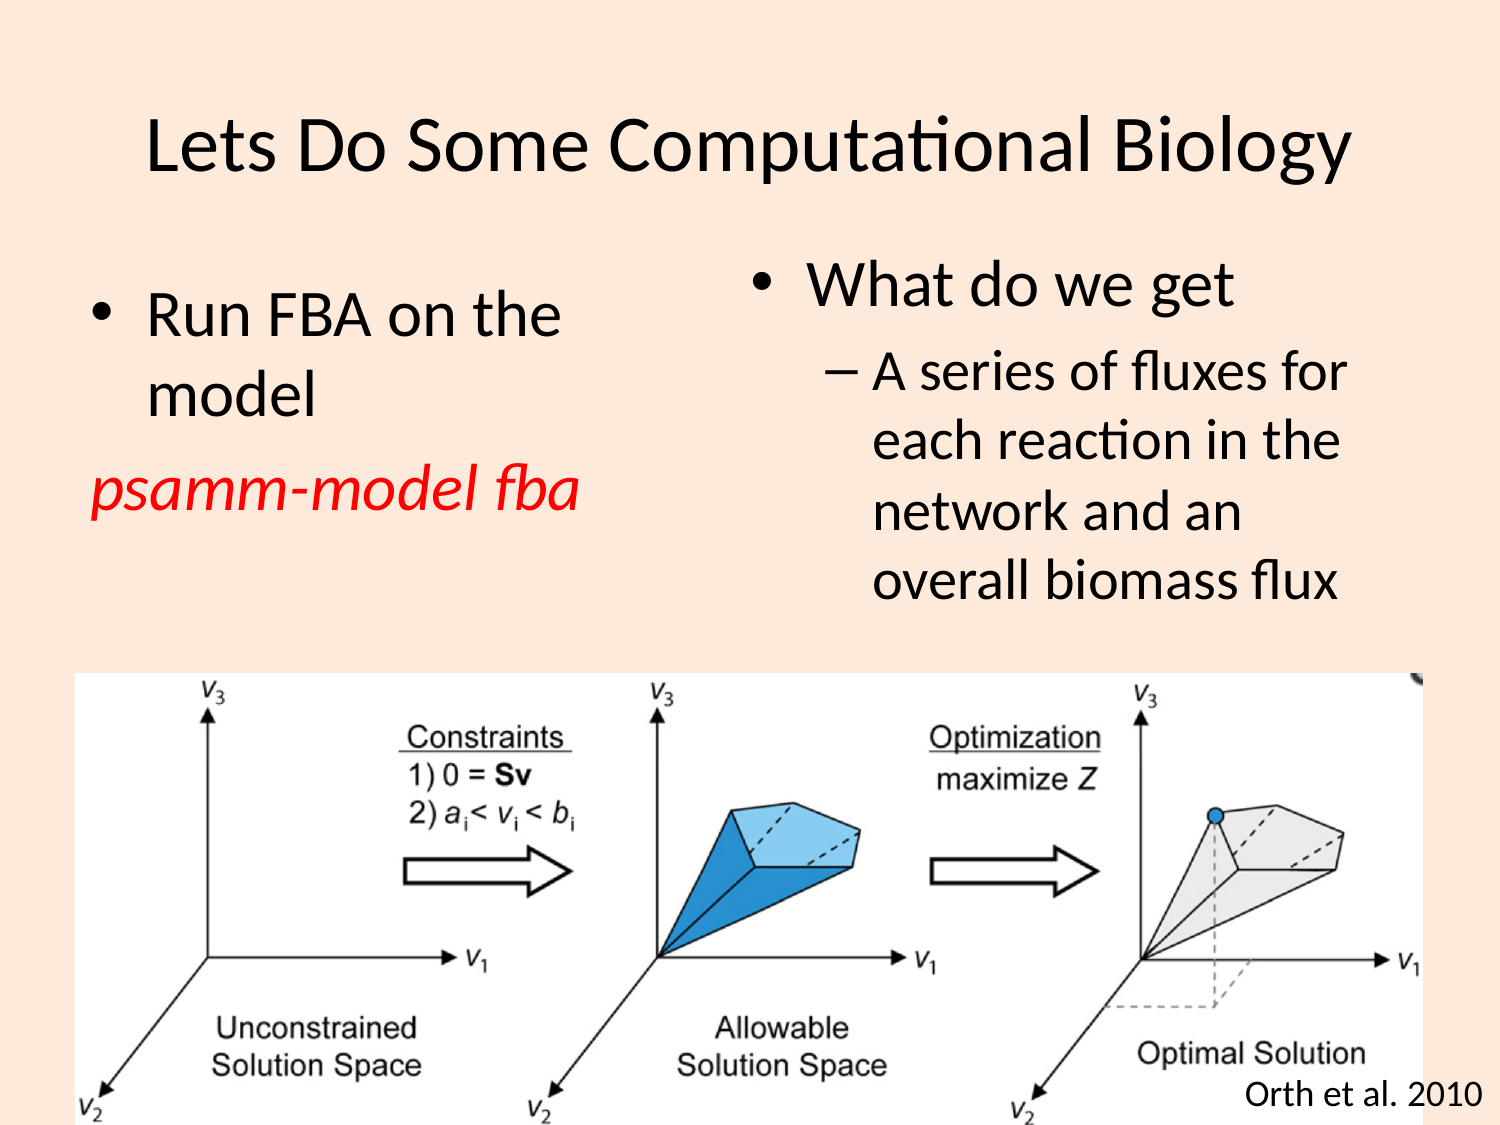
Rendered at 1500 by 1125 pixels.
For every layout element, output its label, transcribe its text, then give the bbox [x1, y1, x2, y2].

text_box Orth et al. 2010 [1427, 1061, 1499, 1122]
text_box What do we get A series of fluxes for each reaction in the network and an overall biomass flux [735, 232, 1423, 673]
list Run FBA on the model psamm-model fba [75, 262, 735, 671]
picture [74, 673, 1423, 1125]
title Lets Do Some Computational Biology [75, 45, 1425, 233]
